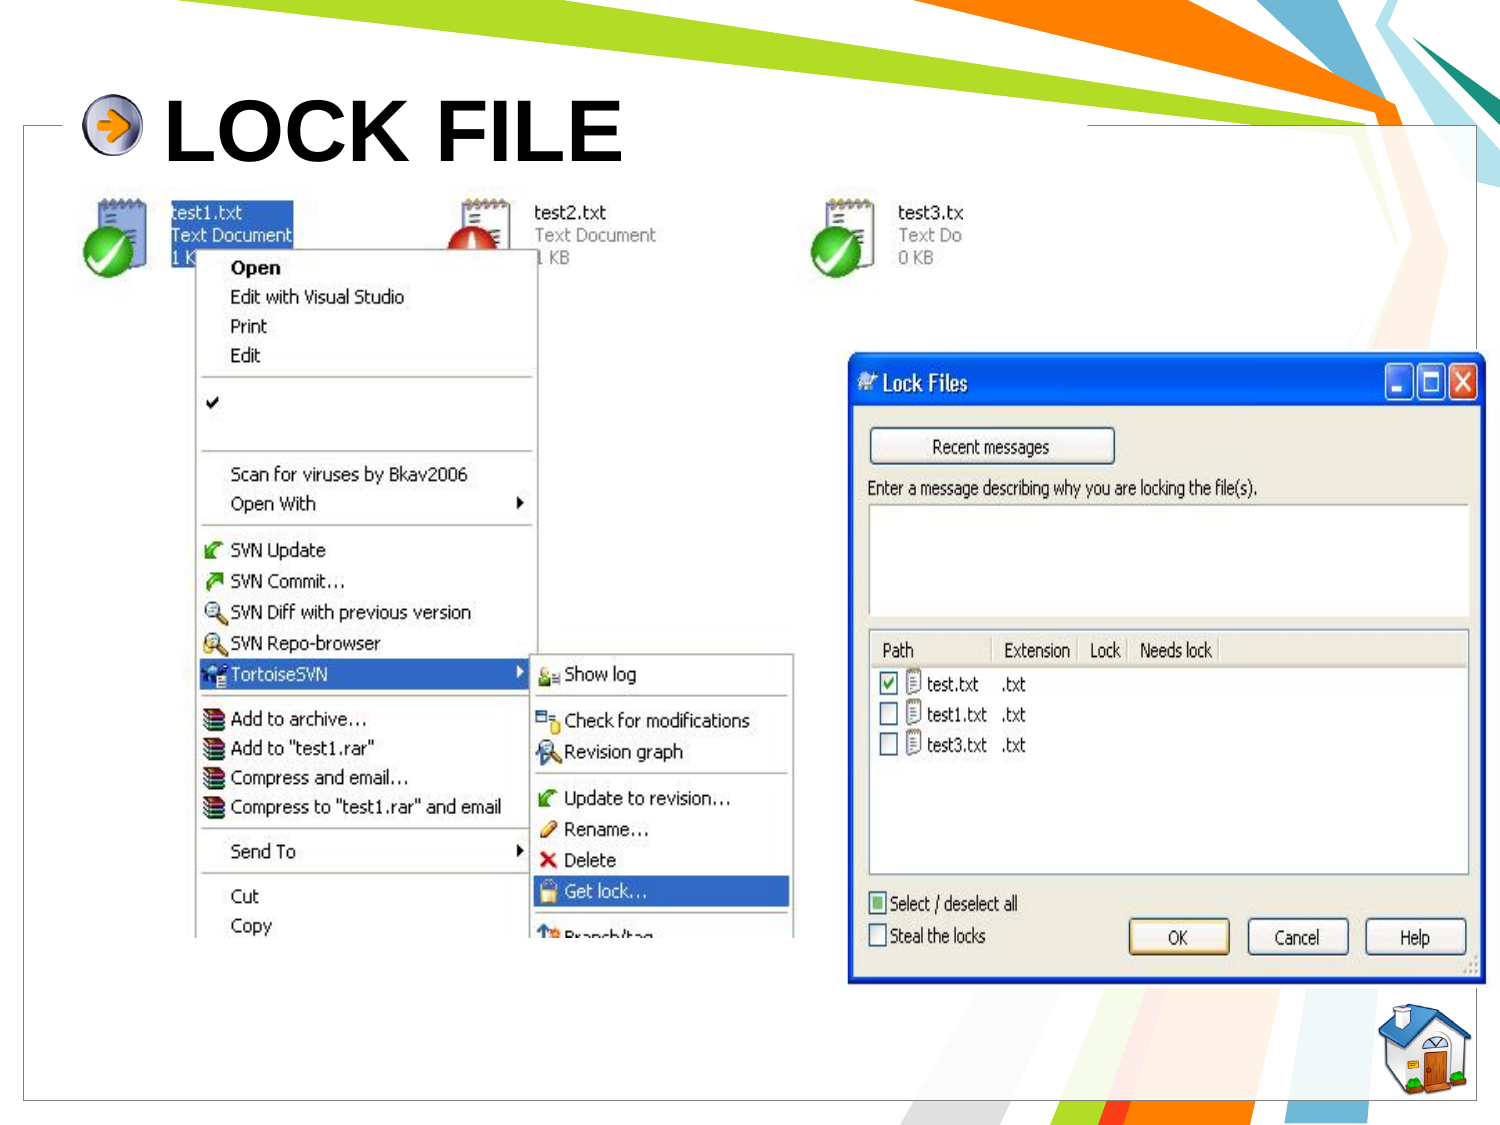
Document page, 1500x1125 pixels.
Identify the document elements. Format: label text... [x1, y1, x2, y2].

picture [1374, 999, 1476, 1101]
title LOCK FILE [147, 32, 1183, 221]
picture [82, 94, 143, 156]
picture [49, 187, 1500, 988]
